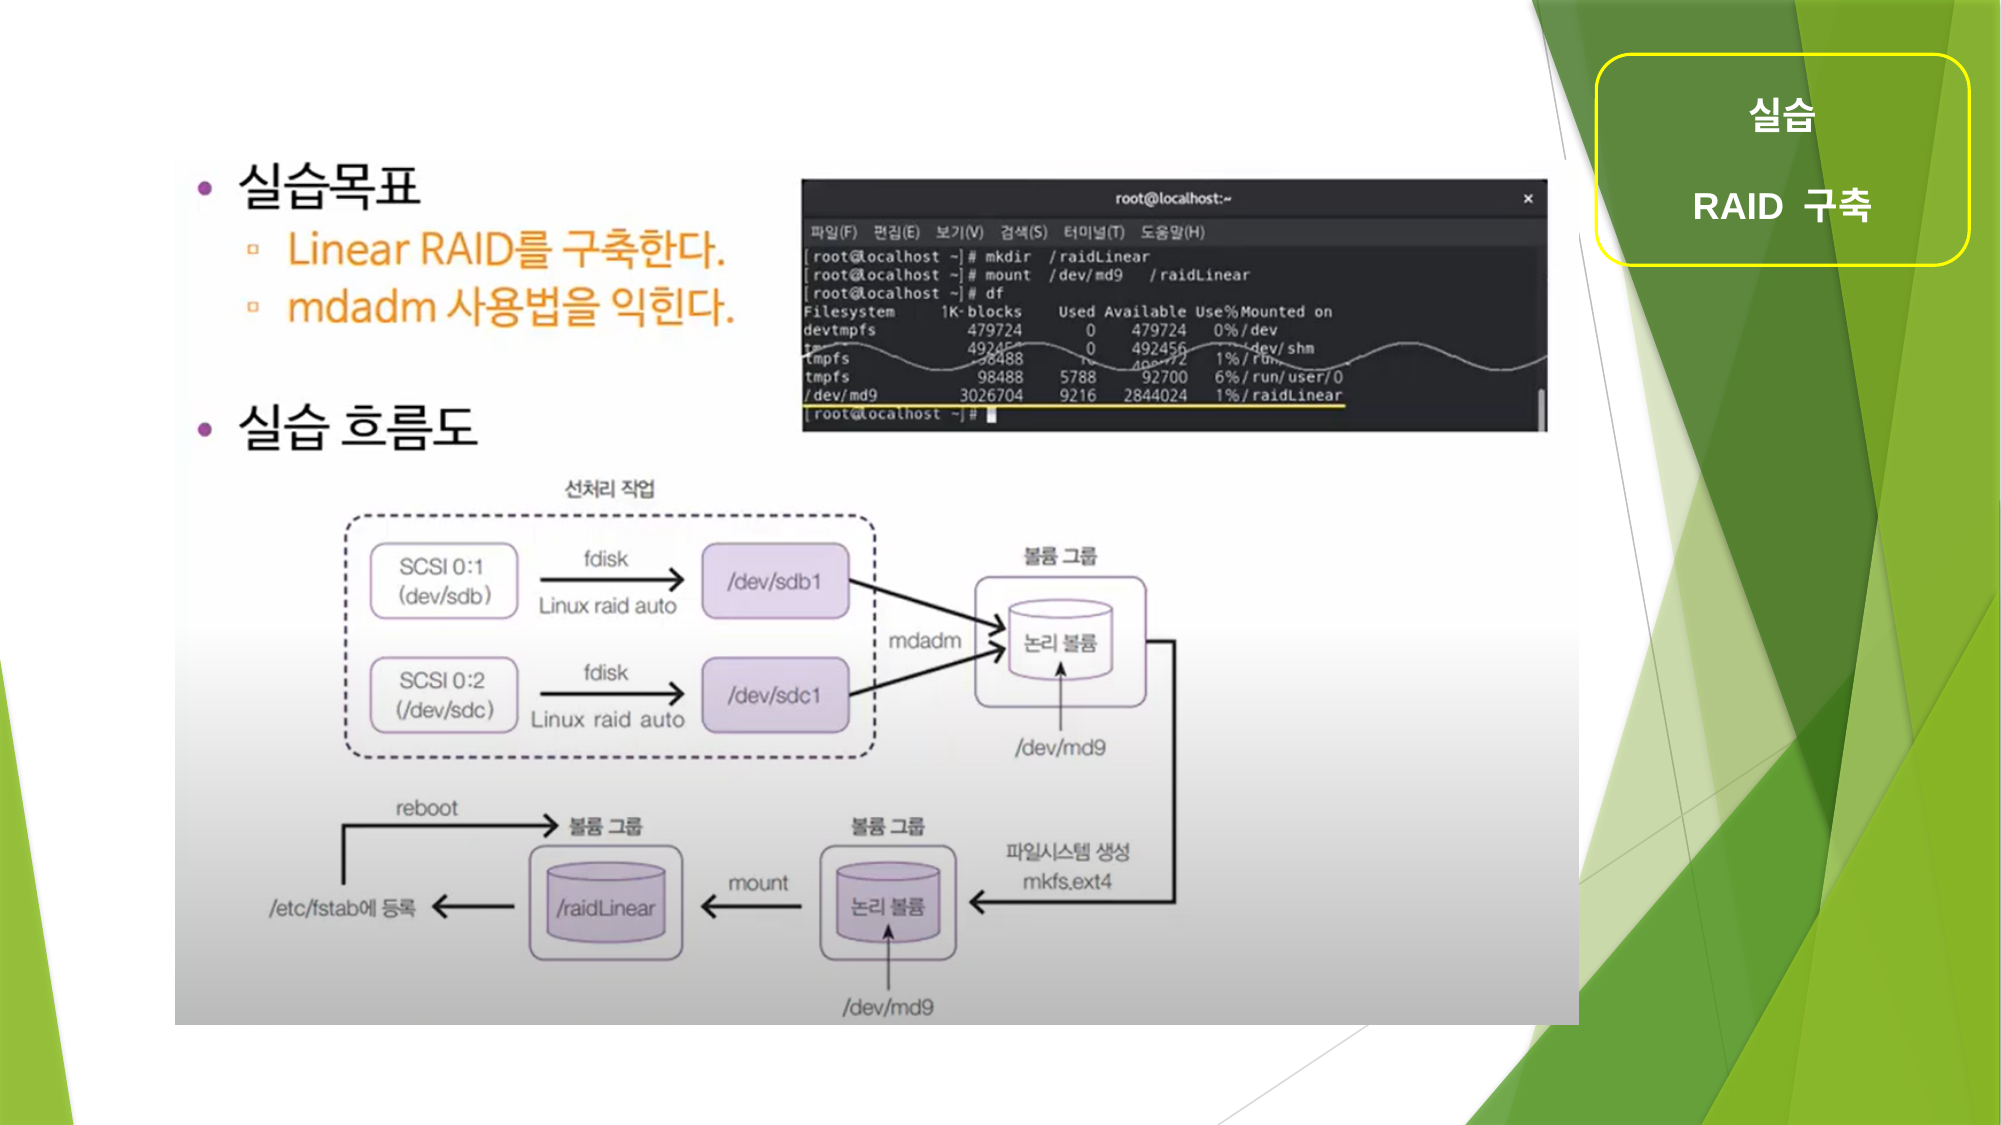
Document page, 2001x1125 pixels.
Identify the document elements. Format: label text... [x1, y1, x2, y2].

picture [174, 160, 1580, 1026]
text_box 실습 RAID 구축 [1594, 52, 1971, 267]
